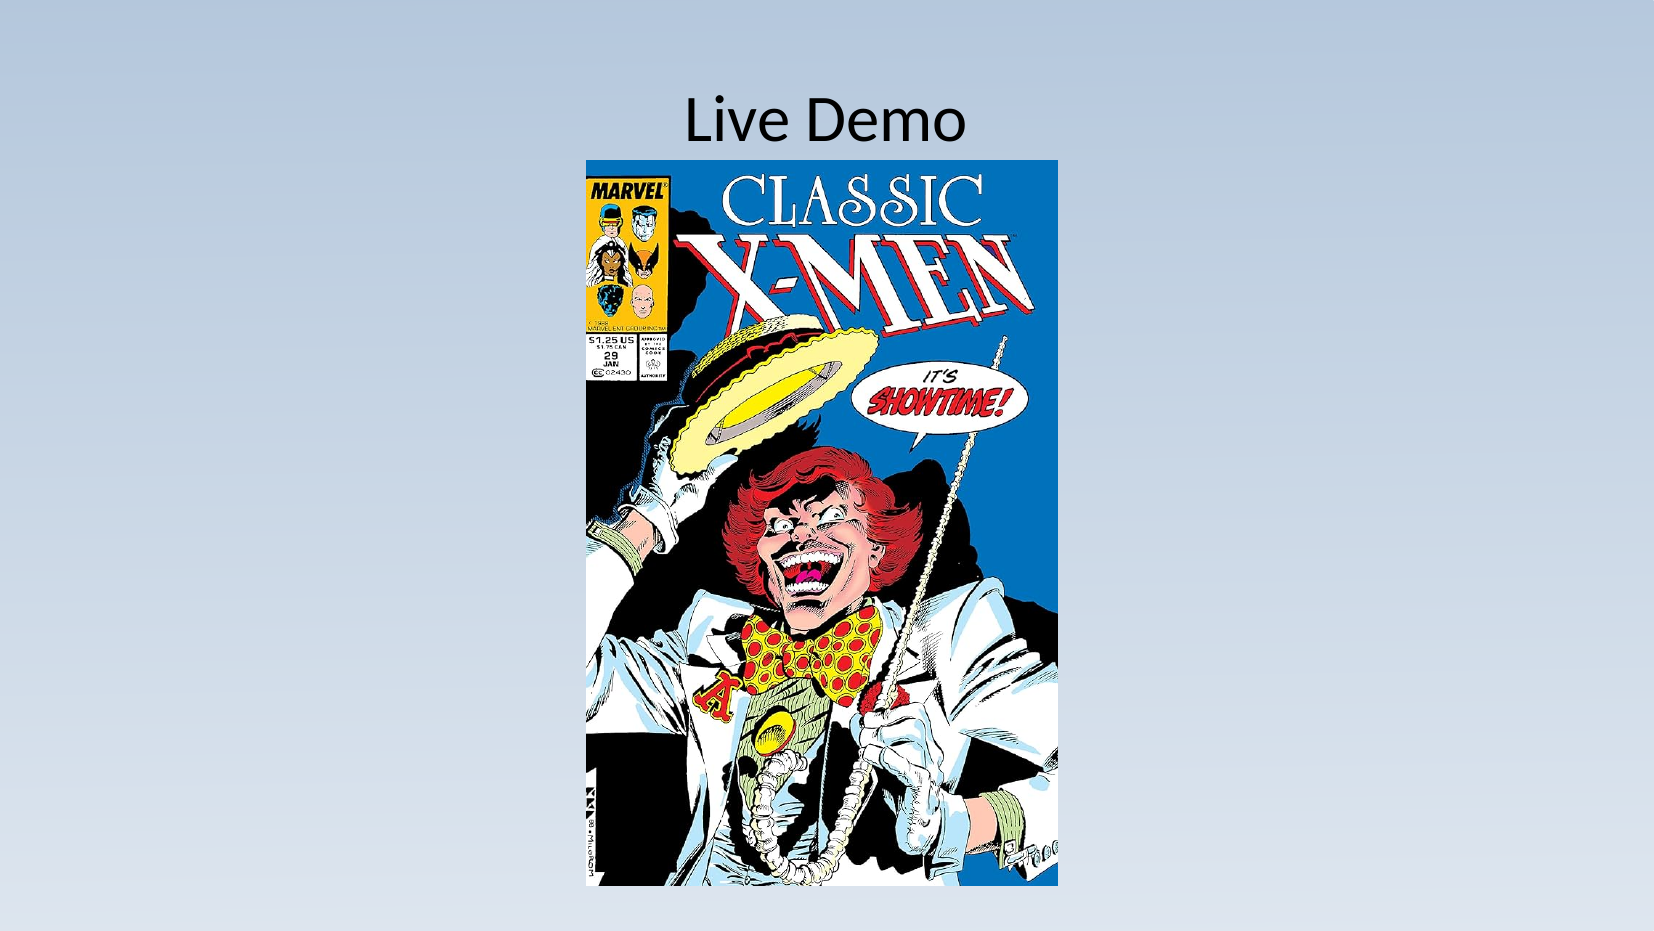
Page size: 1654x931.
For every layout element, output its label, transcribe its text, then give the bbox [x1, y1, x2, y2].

title Live Demo [82, 36, 1571, 193]
picture [586, 160, 1058, 886]
